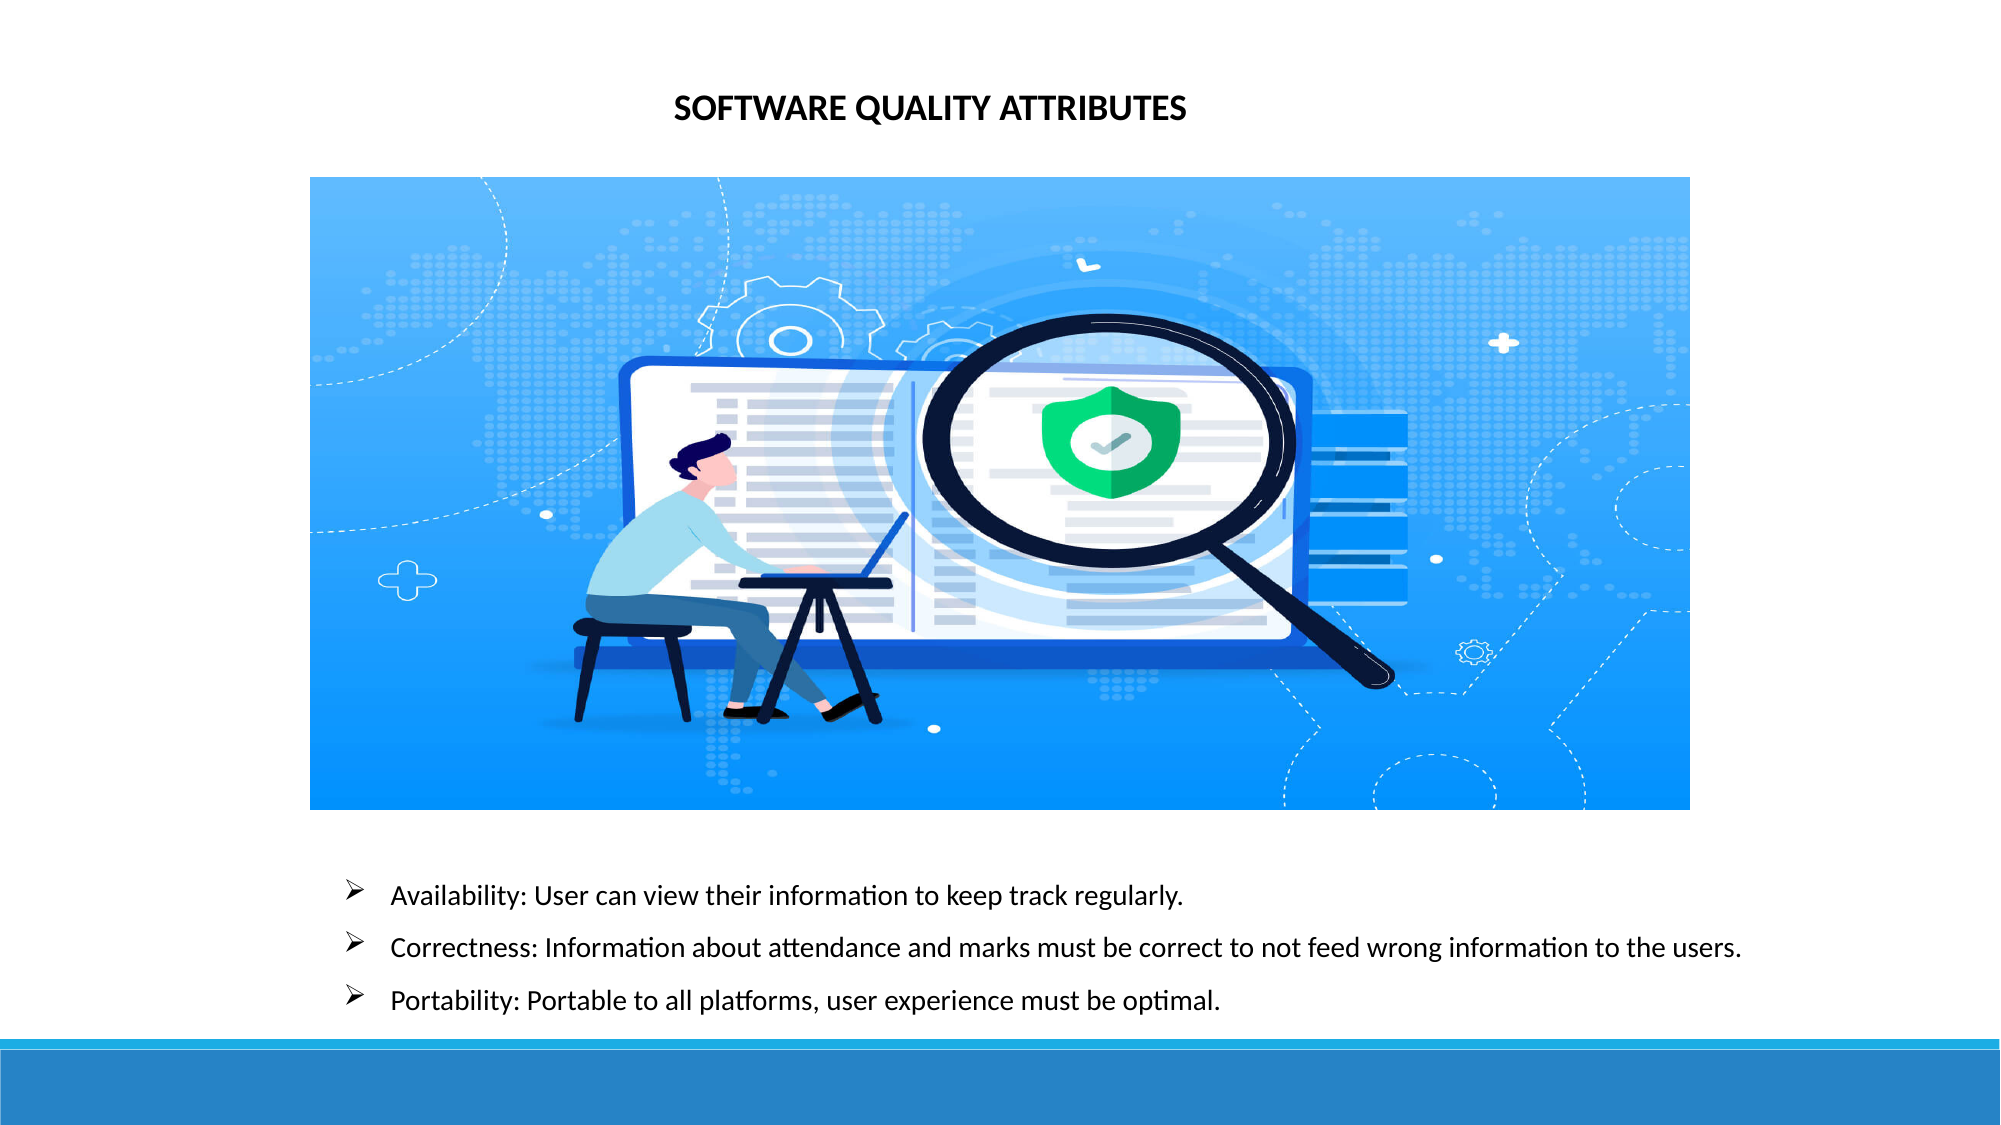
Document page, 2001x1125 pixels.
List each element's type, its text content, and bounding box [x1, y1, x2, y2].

picture [310, 176, 1690, 811]
text_box SOFTWARE QUALITY ATTRIBUTES [659, 75, 1270, 135]
text_box Availability: User can view their information to keep track regularly. Correctness: Information about attendance and marks must be correct to not feed wrong information to the users. Portability: Portable to all platforms, user experience must be optimal. [328, 851, 1783, 1024]
